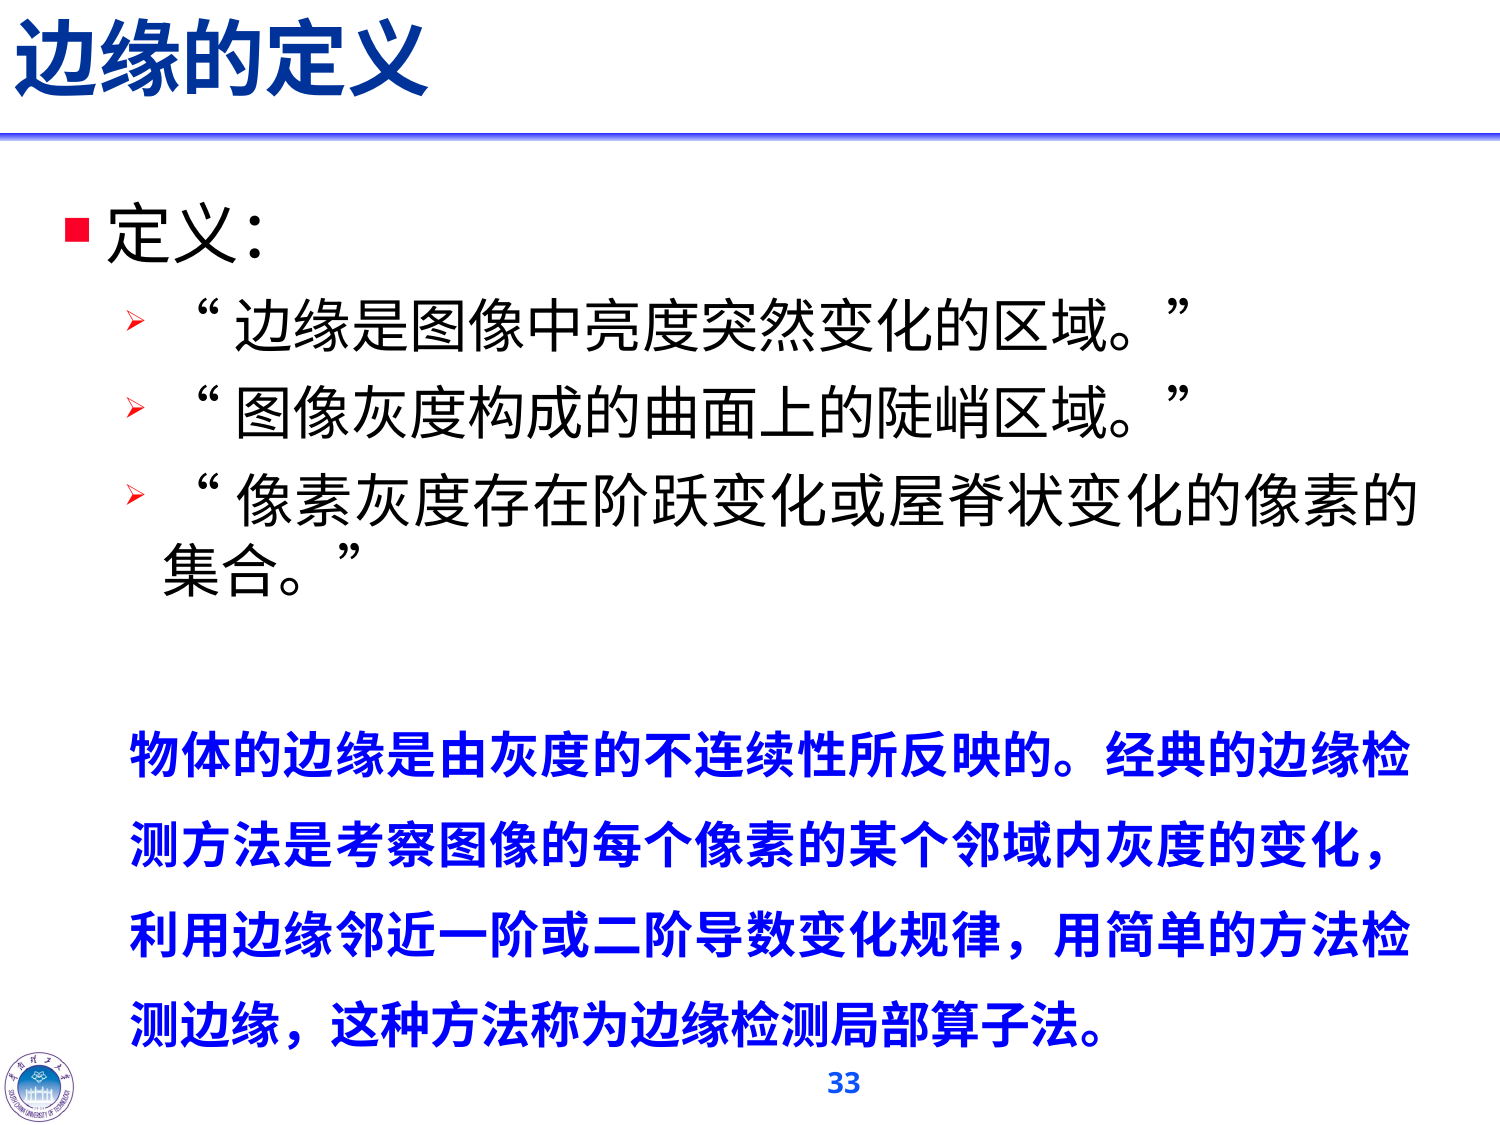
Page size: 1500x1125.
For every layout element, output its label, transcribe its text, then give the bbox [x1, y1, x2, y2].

text_box 物体的边缘是由灰度的不连续性所反映的。经典的边缘检测方法是考察图像的每个像素的某个邻域内灰度的变化，利用边缘邻近一阶或二阶导数变化规律，用简单的方法检测边缘，这种方法称为边缘检测局部算子法。 [115, 685, 1427, 1061]
list 定义： “边缘是图像中亮度突然变化的区域。” “图像灰度构成的曲面上的陡峭区域。” “像素灰度存在阶跃变化或屋脊状变化的像素的集合。” [52, 183, 1436, 956]
title 边缘的定义 [0, 9, 1500, 117]
picture [3, 1051, 75, 1123]
